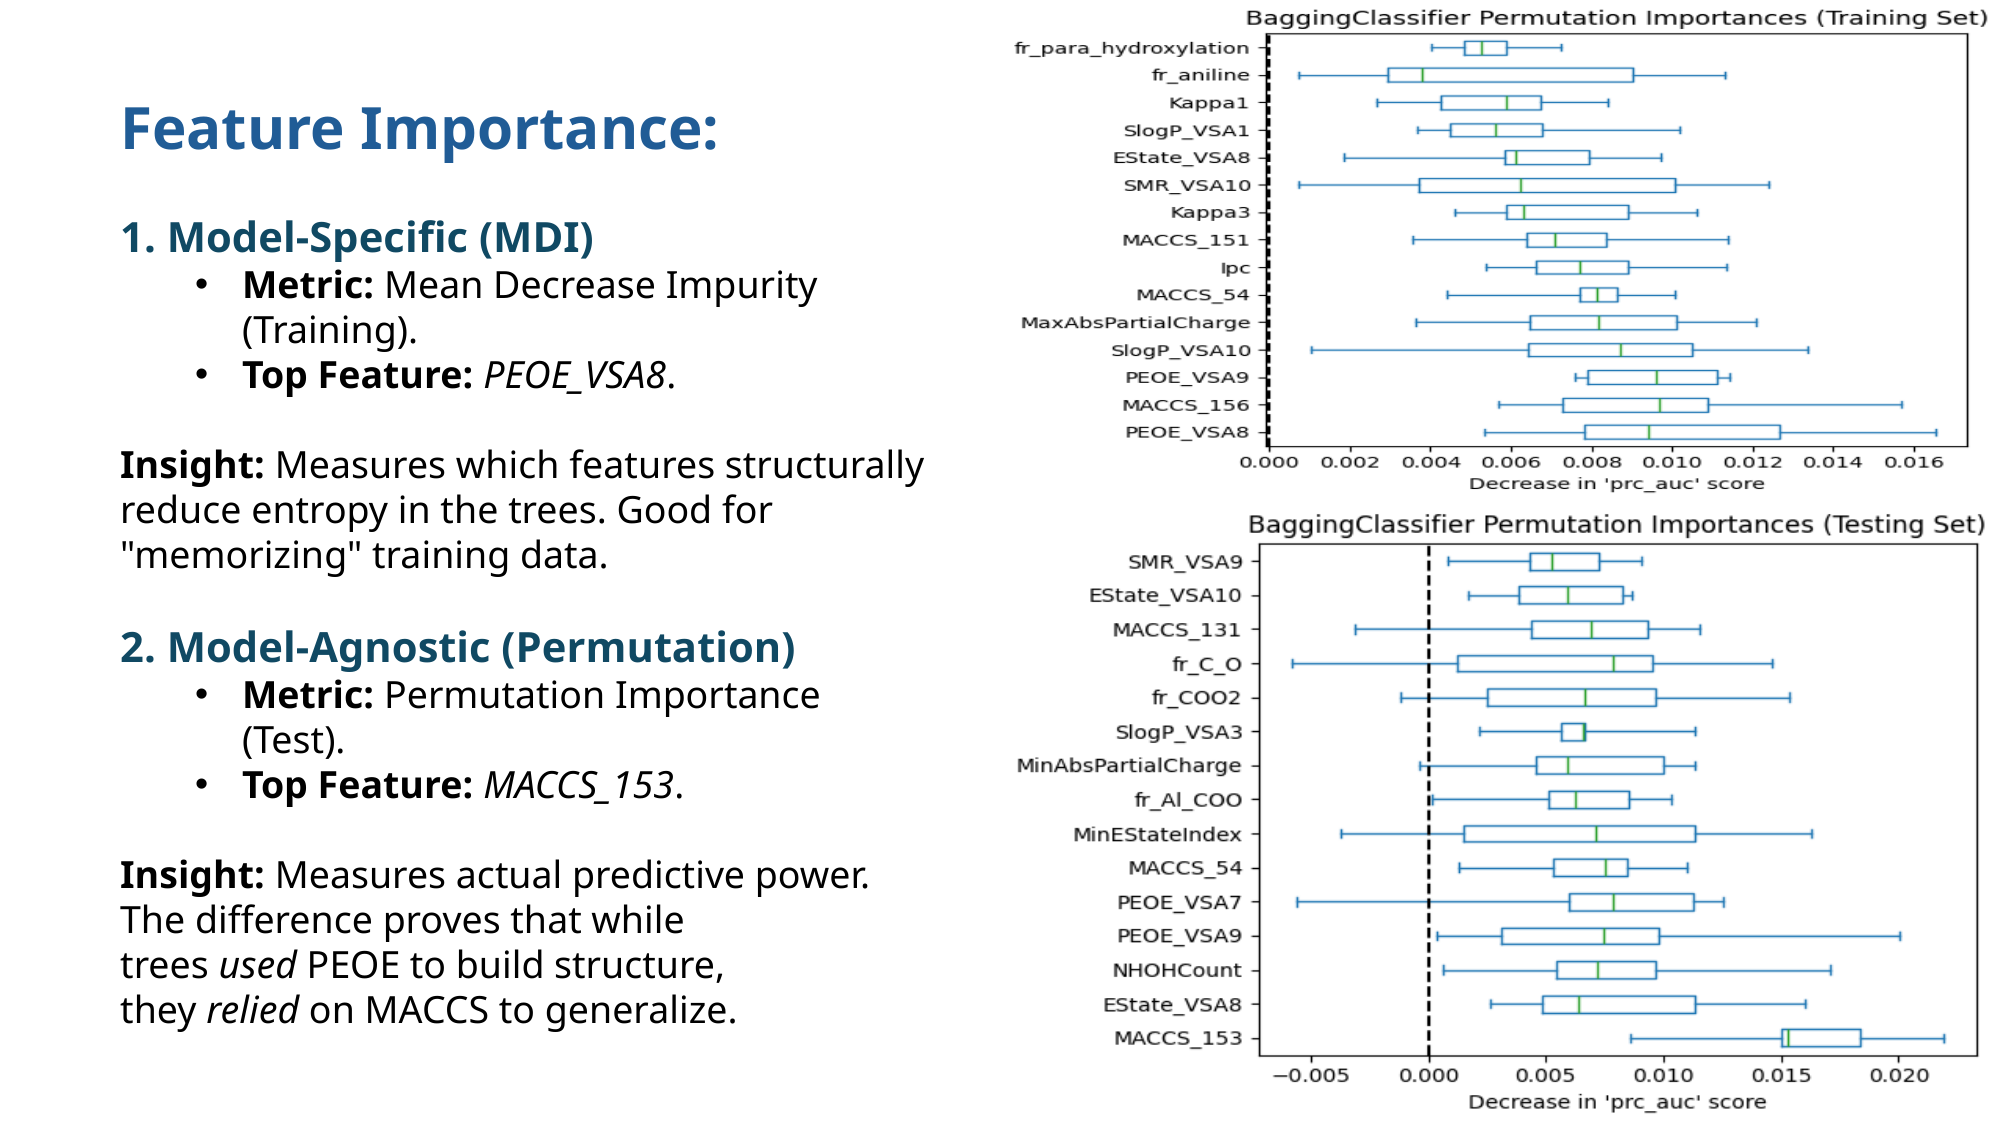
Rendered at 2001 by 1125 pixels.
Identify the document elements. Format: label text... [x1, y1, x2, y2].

picture [998, 0, 2000, 1125]
text_box Feature Importance: 1. Model-Specific (MDI) Metric: Mean Decrease Impurity (Training). Top Feature: PEOE_VSA8. Insight: Measures which features structurally reduce entropy in the trees. Good for "memorizing" training data. 2. Model-Agnostic (Permutation) Metric: Permutation Importance (Test). Top Feature: MACCS_153. Insight: Measures actual predictive power. The difference proves that while trees used PEOE to build structure, they relied on MACCS to generalize. [105, 83, 944, 1084]
